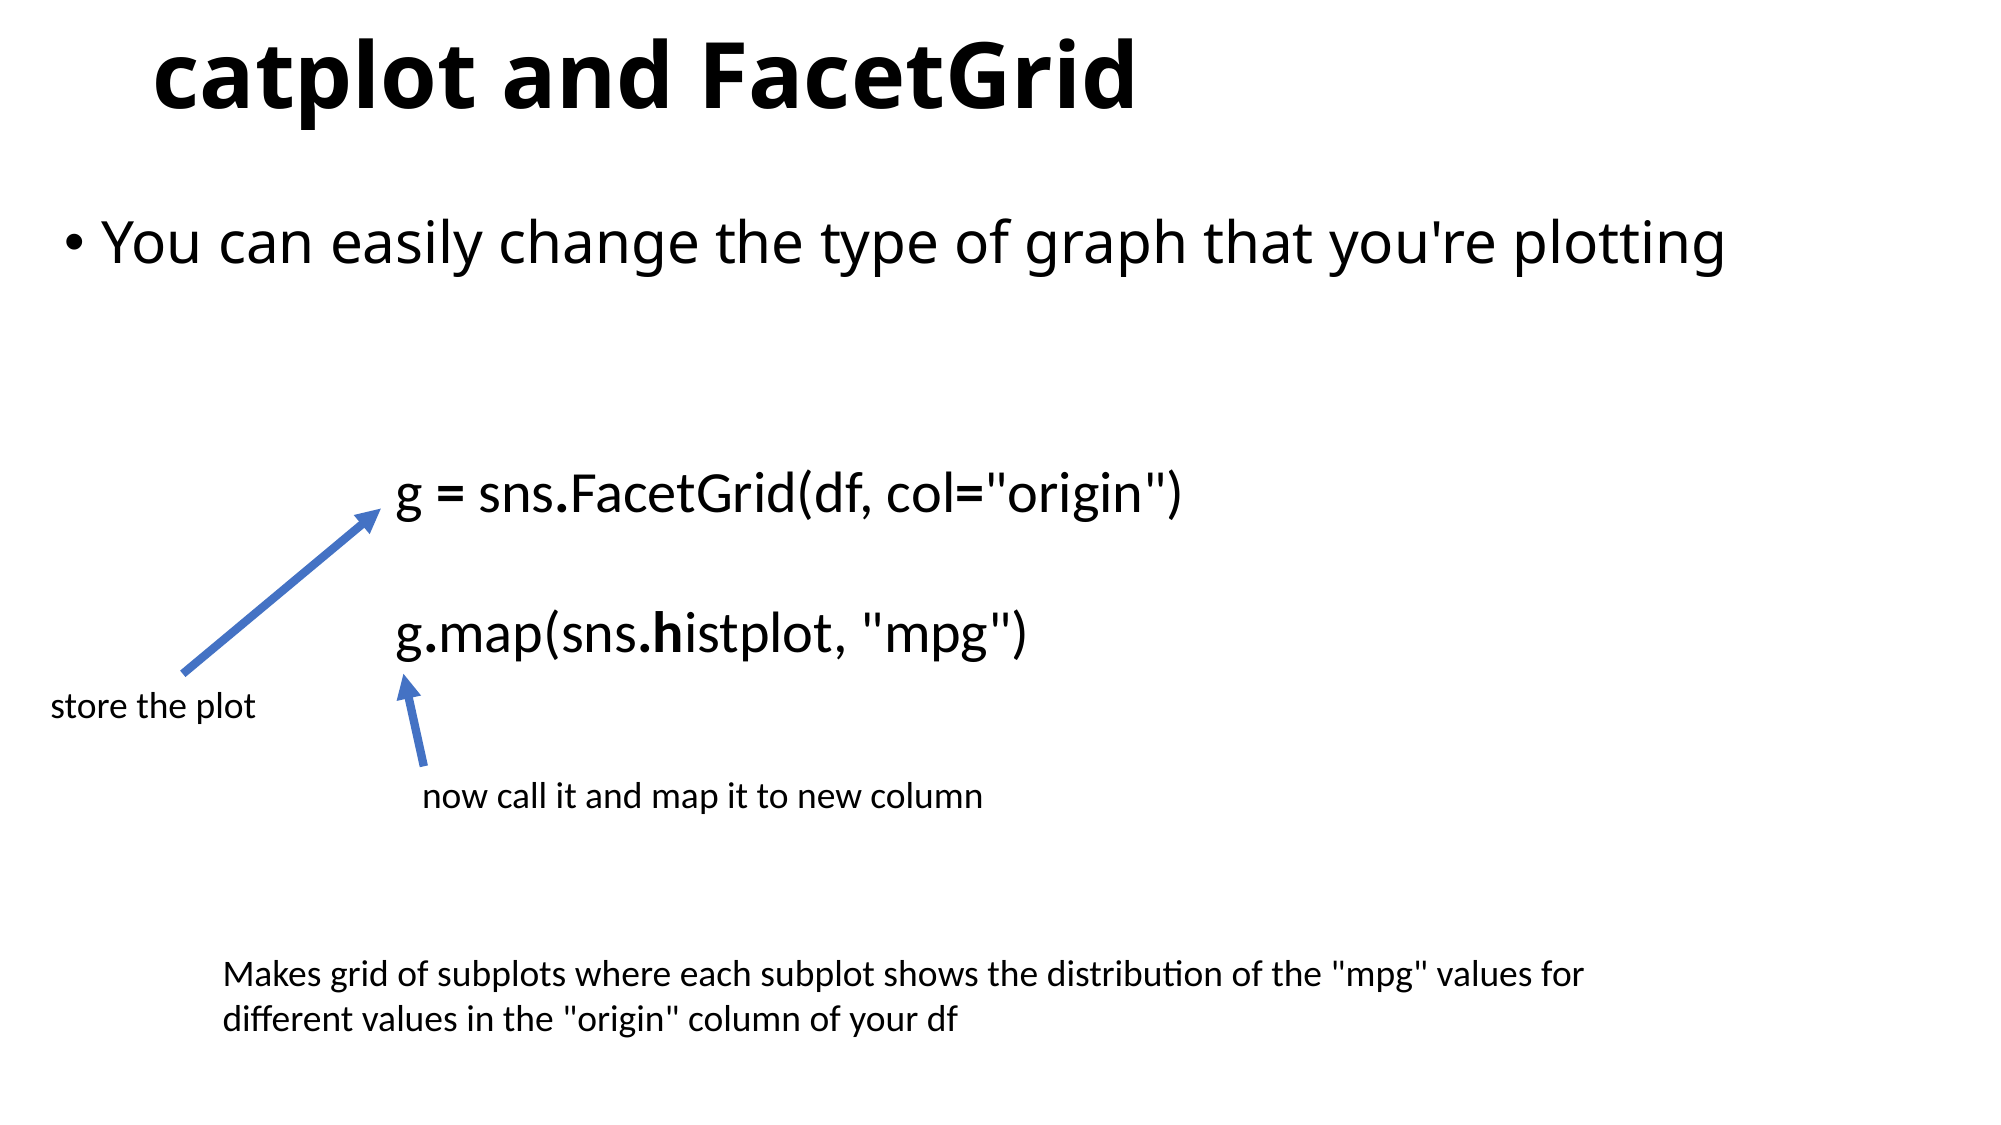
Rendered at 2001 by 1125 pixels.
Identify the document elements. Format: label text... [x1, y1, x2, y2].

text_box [403, 673, 424, 767]
title catplot and FacetGrid [137, 0, 1863, 158]
text_box now call it and map it to new column [407, 764, 1000, 824]
text_box store the plot [35, 673, 272, 734]
text_box g = sns.FacetGrid(df, col="origin") g.map(sns.histplot, "mpg") [380, 446, 1382, 672]
text_box Makes grid of subplots where each subplot shows the distribution of the "mpg" values for different values in the "origin" column of your df [207, 941, 1704, 1047]
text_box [182, 508, 381, 674]
list You can easily change the type of graph that you're plotting [49, 205, 1863, 920]
